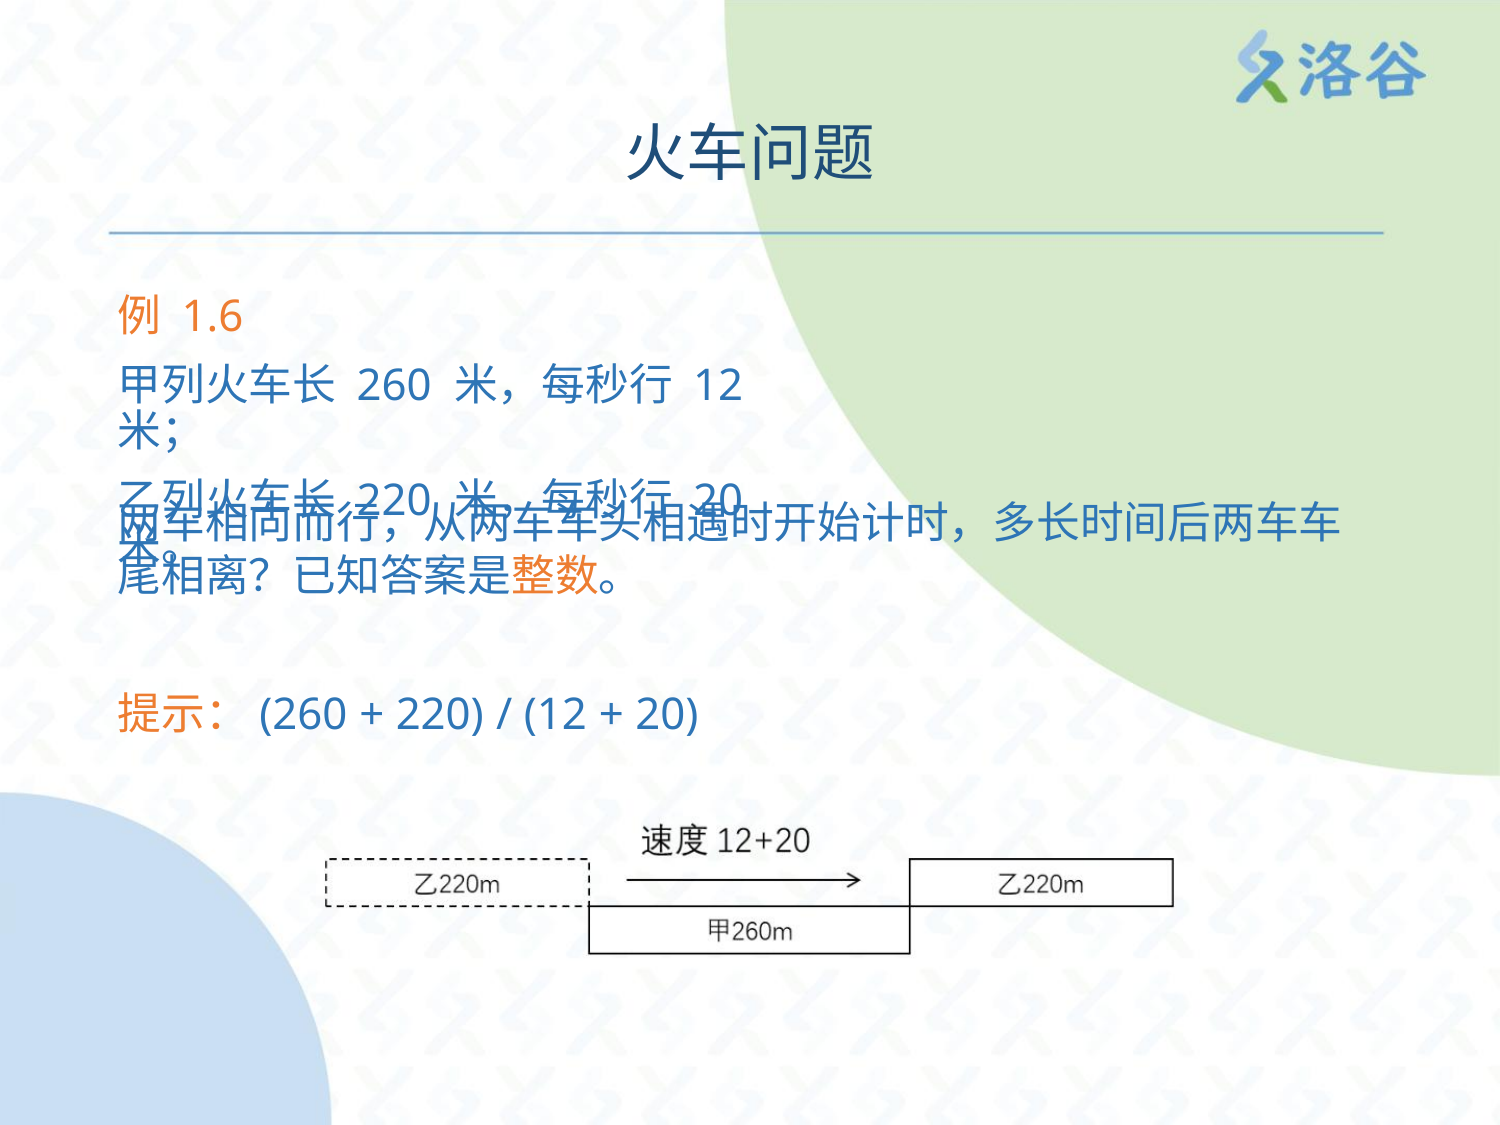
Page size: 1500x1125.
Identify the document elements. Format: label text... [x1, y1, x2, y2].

text_box 甲列火车长 260 米，每秒行 12 米； 乙列火车长 220 米，每秒行 20 米。 [117, 363, 832, 502]
text_box 例 1.6 [117, 294, 254, 341]
text_box 提示：(260 + 220) / (12 + 20) [117, 693, 703, 739]
text_box 两车相向而行，从两车车头相遇时开始计时，多长时间后两车车 尾相离？已知答案是整数。 [117, 502, 1368, 601]
text_box 火车问题 [624, 122, 901, 188]
text_box [0, 0, 1500, 1125]
